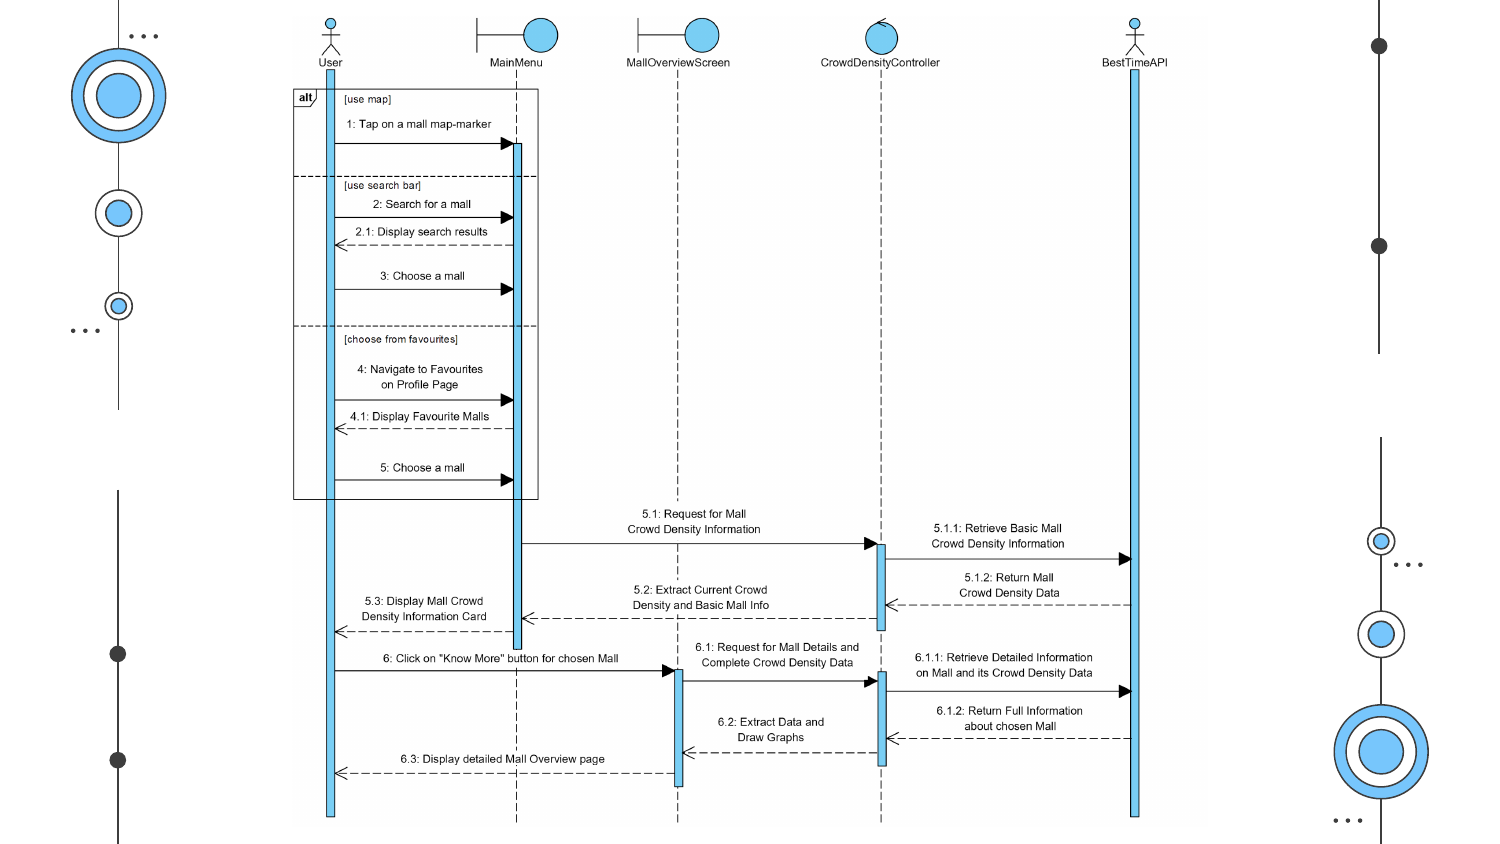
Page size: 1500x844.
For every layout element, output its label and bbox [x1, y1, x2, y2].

picture [292, 16, 1208, 827]
